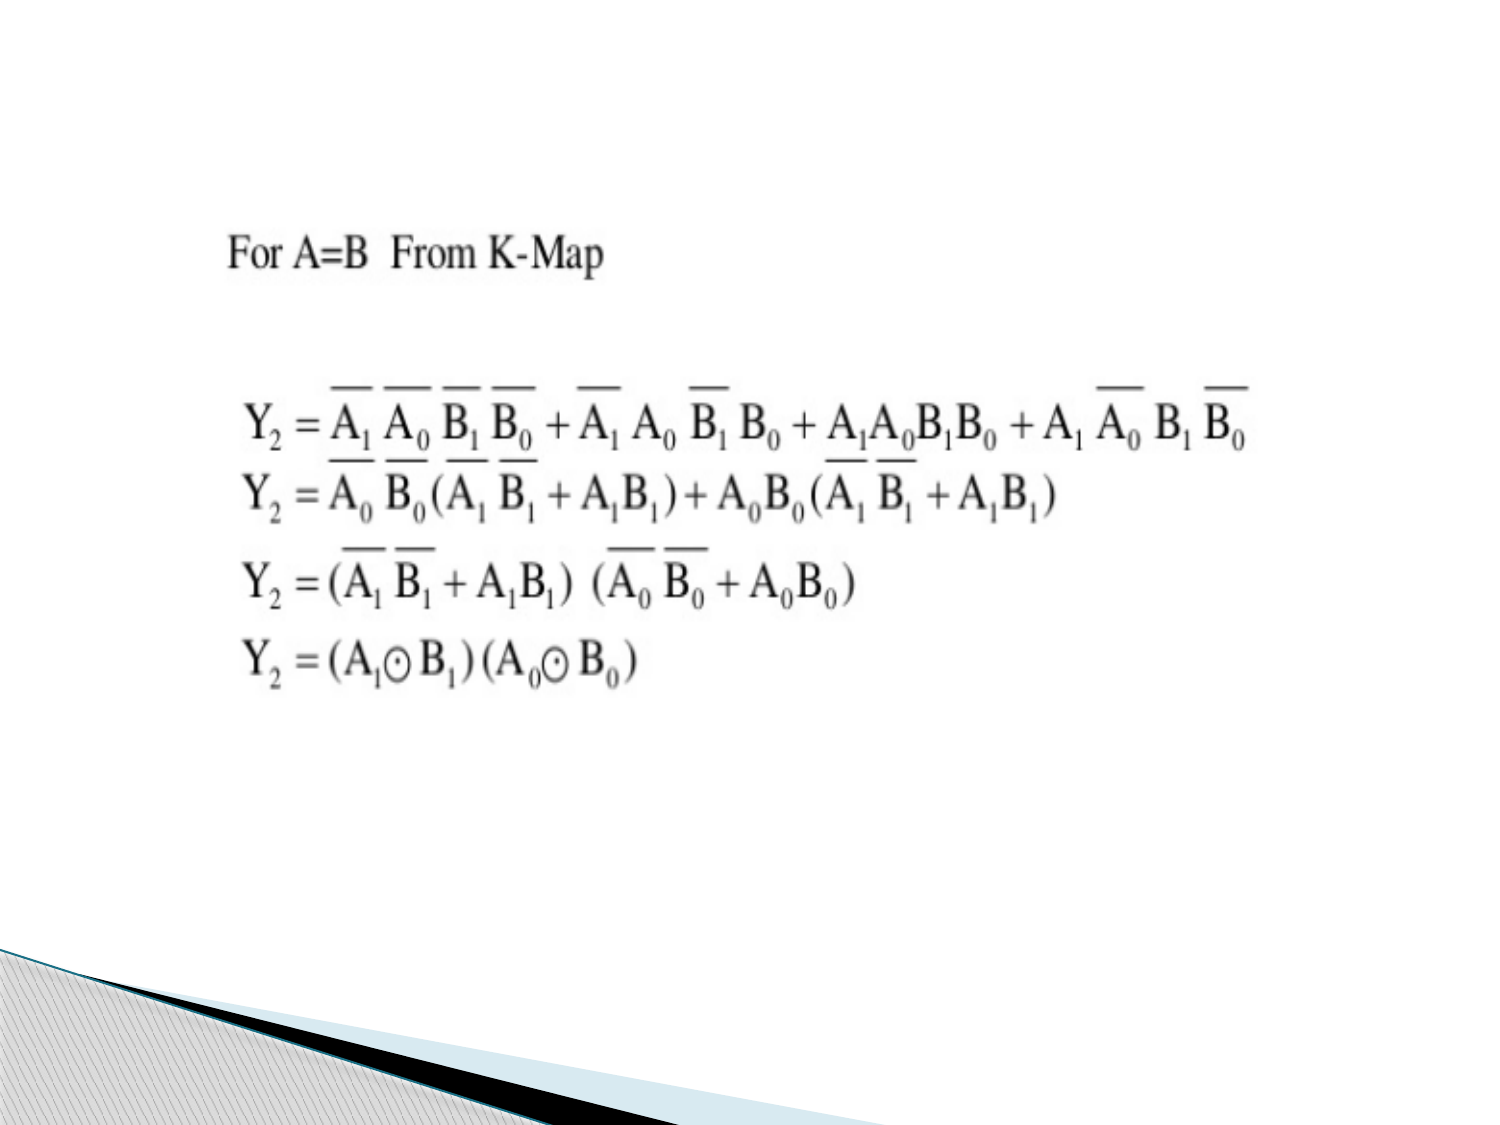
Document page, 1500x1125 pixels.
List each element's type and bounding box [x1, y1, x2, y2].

picture [187, 174, 1301, 755]
